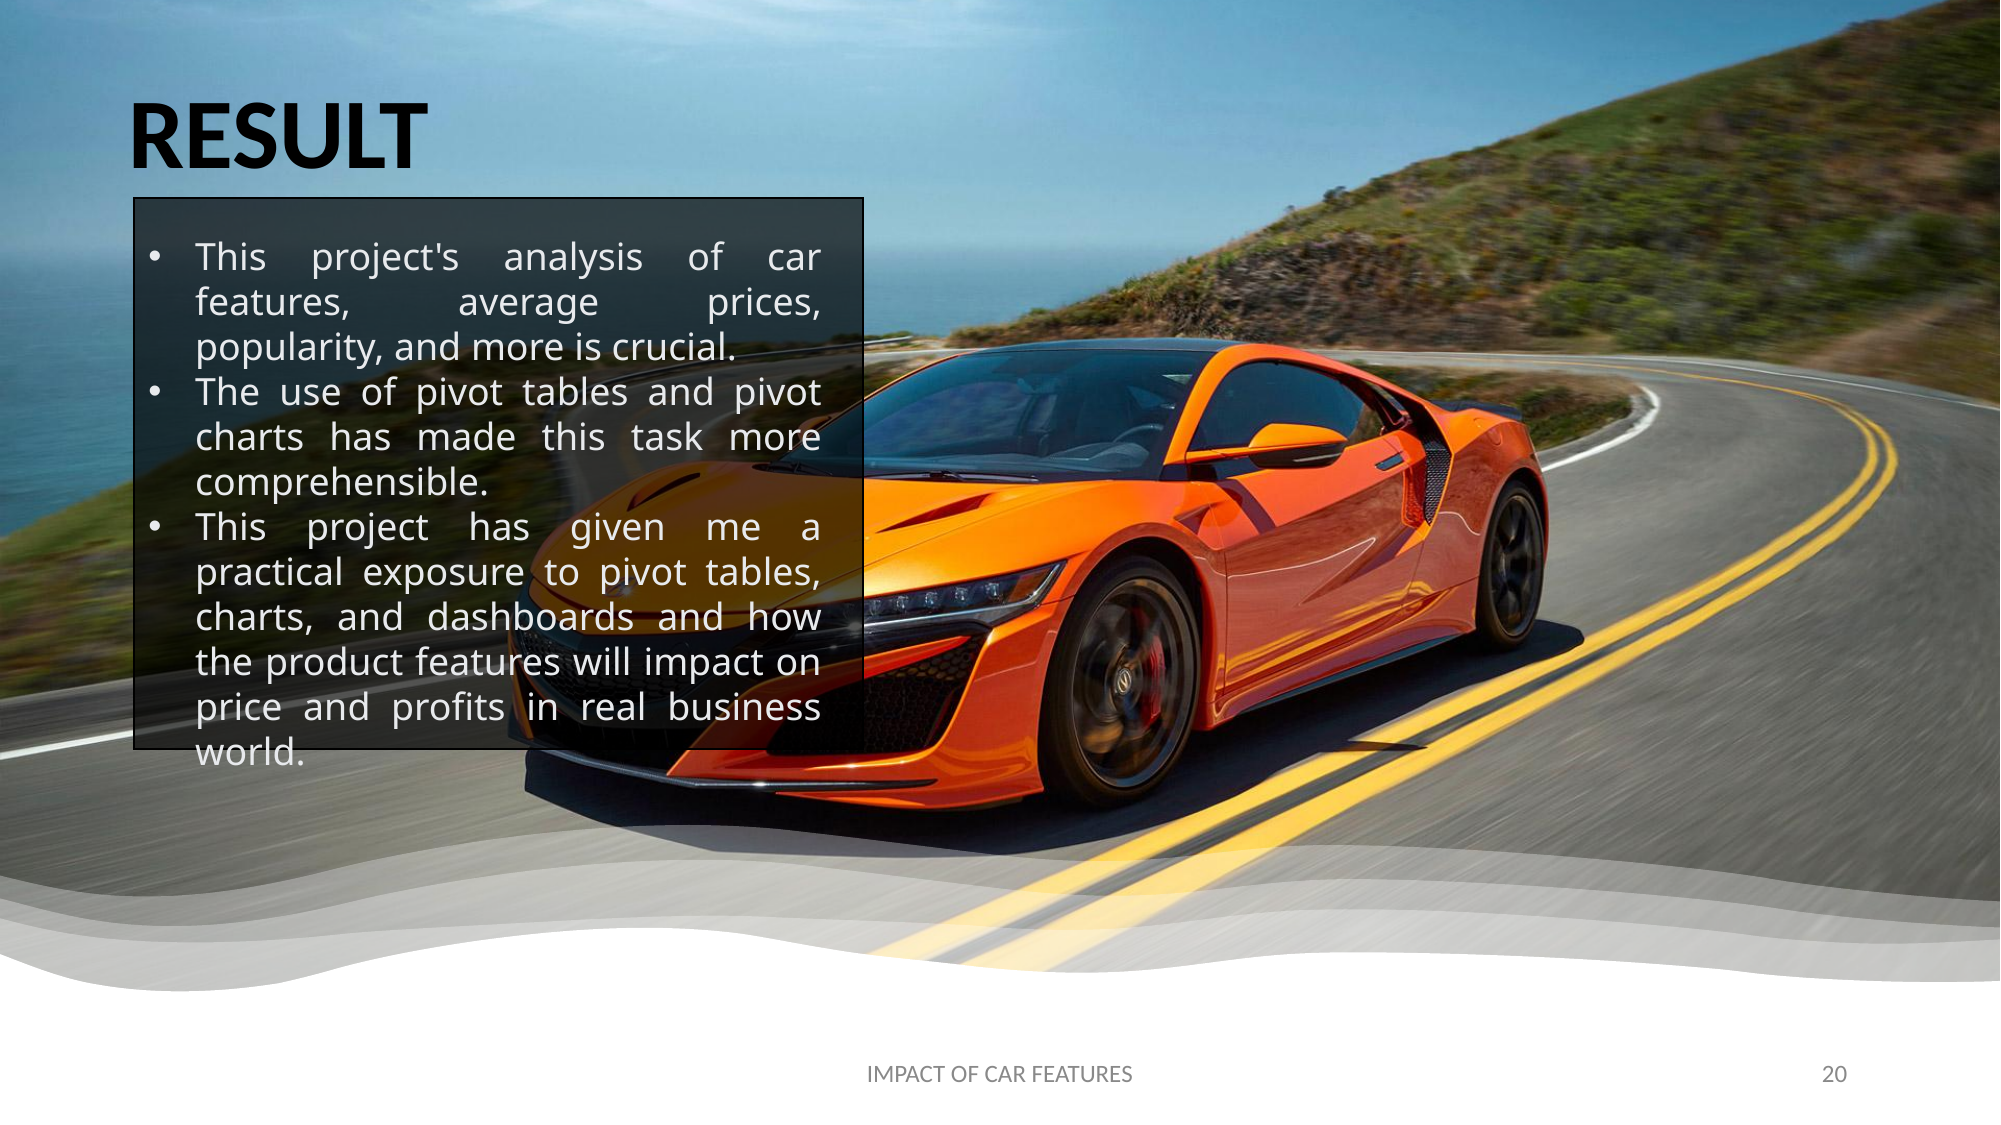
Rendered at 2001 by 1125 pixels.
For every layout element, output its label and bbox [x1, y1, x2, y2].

picture [0, 0, 2000, 824]
text_box [0, 824, 2000, 1125]
